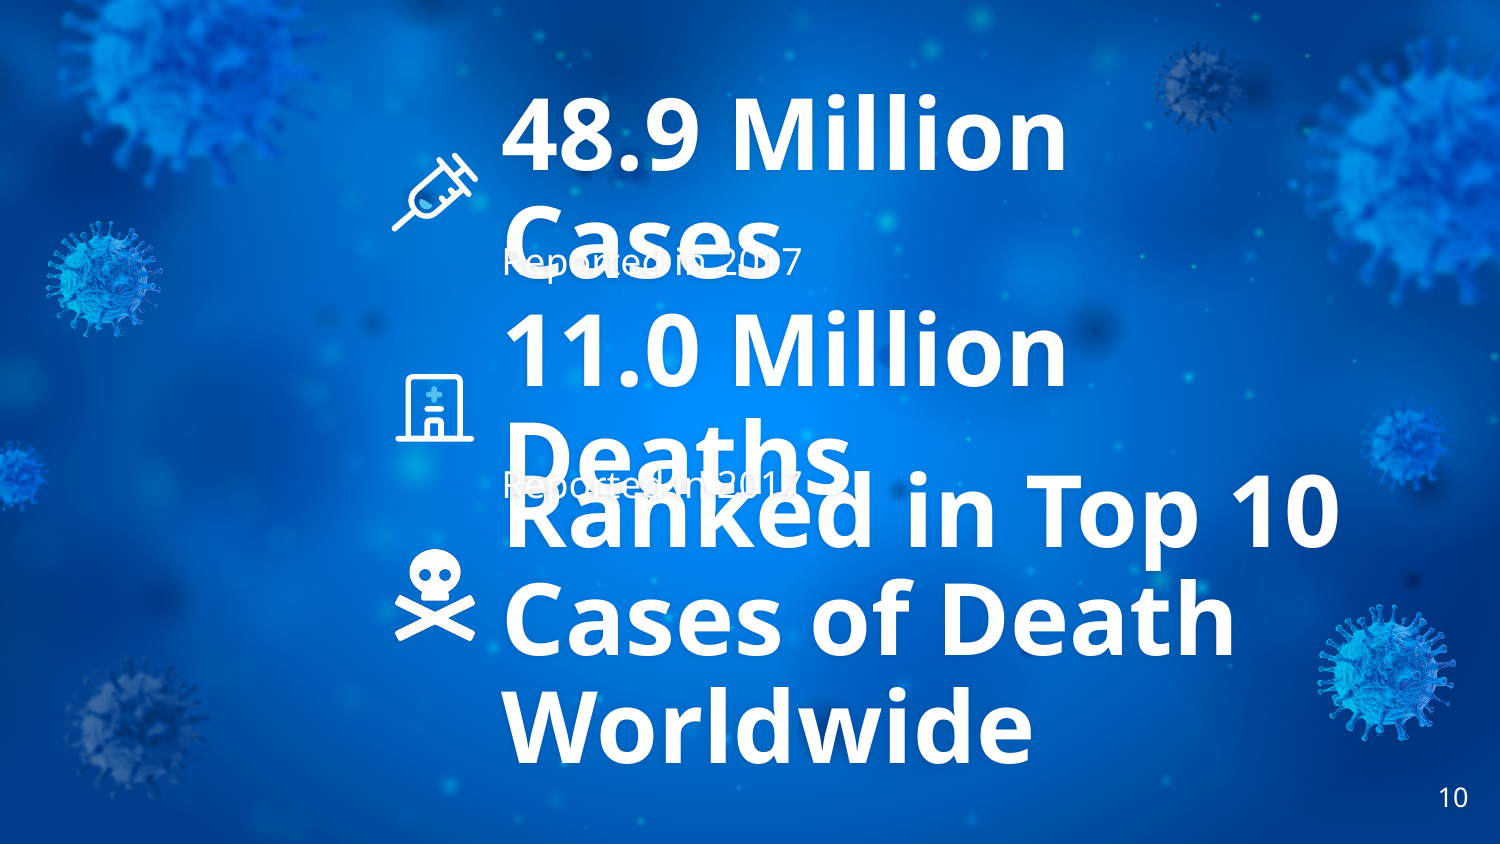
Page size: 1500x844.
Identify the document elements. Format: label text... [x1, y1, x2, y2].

slide_number ‹#› [1378, 766, 1469, 832]
title 11.0 Million Deaths [501, 334, 1313, 482]
subtitle Reported in 2017 [501, 454, 1109, 531]
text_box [391, 152, 479, 232]
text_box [395, 373, 475, 442]
subtitle Reported in 2017 [501, 231, 1109, 308]
picture [0, 0, 1500, 844]
title Ranked in Top 10 Cases of Death Worldwide [501, 550, 1477, 697]
title 48.9 Million Cases [501, 118, 1199, 266]
